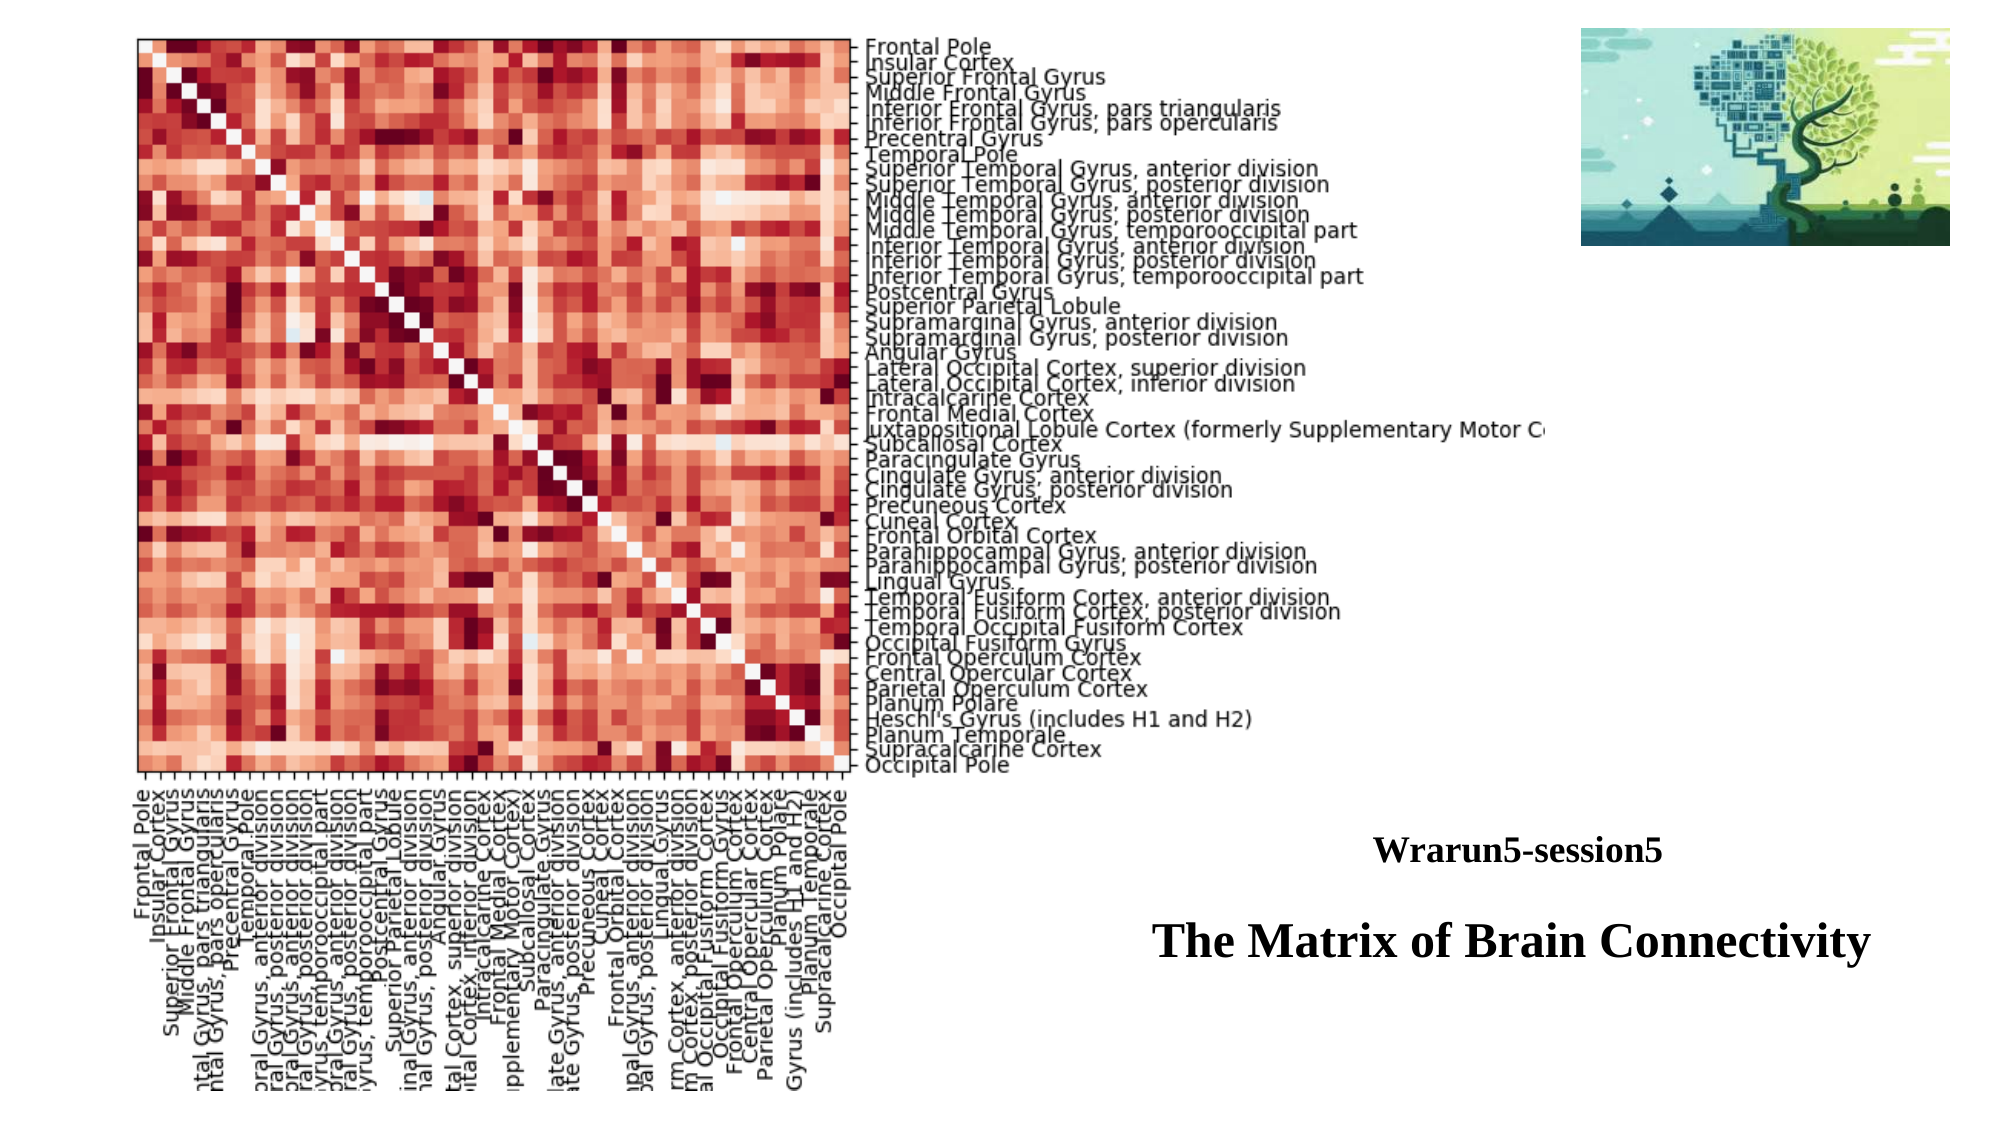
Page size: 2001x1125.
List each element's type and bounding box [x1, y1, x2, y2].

text_box [1137, 817, 1900, 976]
picture [10, 28, 1545, 1091]
picture [1581, 28, 1950, 246]
